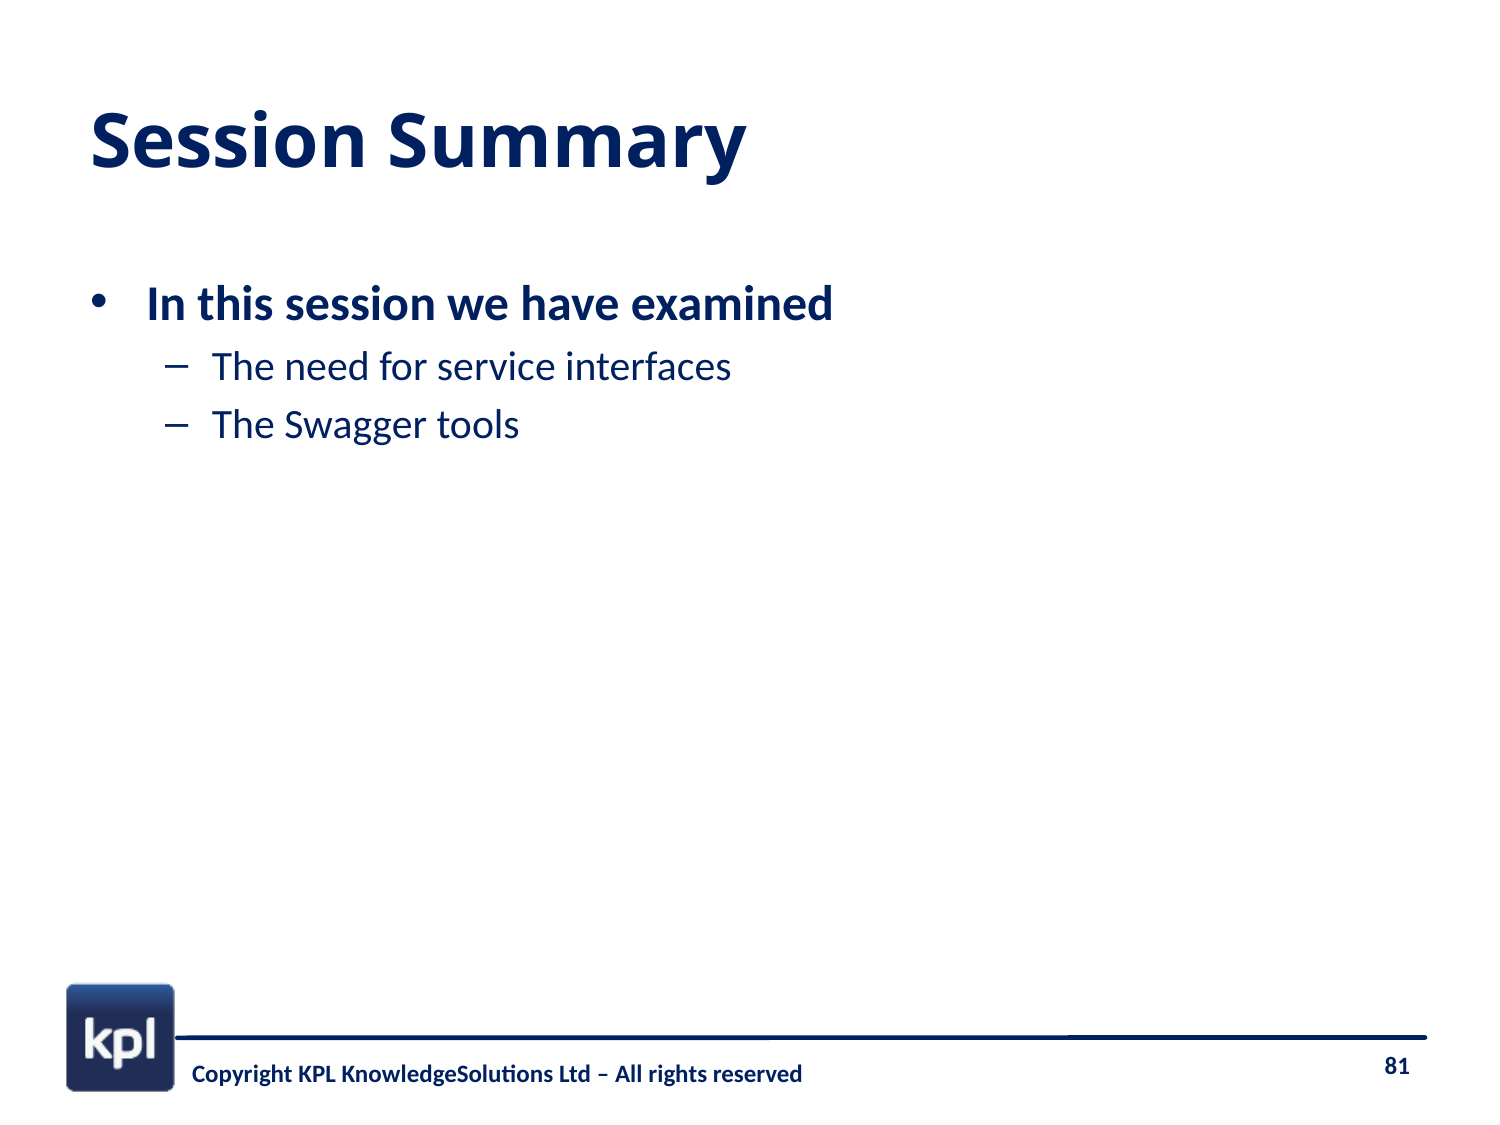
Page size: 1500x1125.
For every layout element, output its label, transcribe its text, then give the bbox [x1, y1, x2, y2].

text_box Copyright KPL KnowledgeSolutions Ltd – All rights reserved [177, 1049, 963, 1110]
list In this session we have examined The need for service interfaces The Swagger tools [75, 262, 1425, 1013]
text_box 81 [987, 1042, 1425, 1103]
picture [62, 980, 178, 1095]
title Session Summary [75, 43, 1436, 233]
